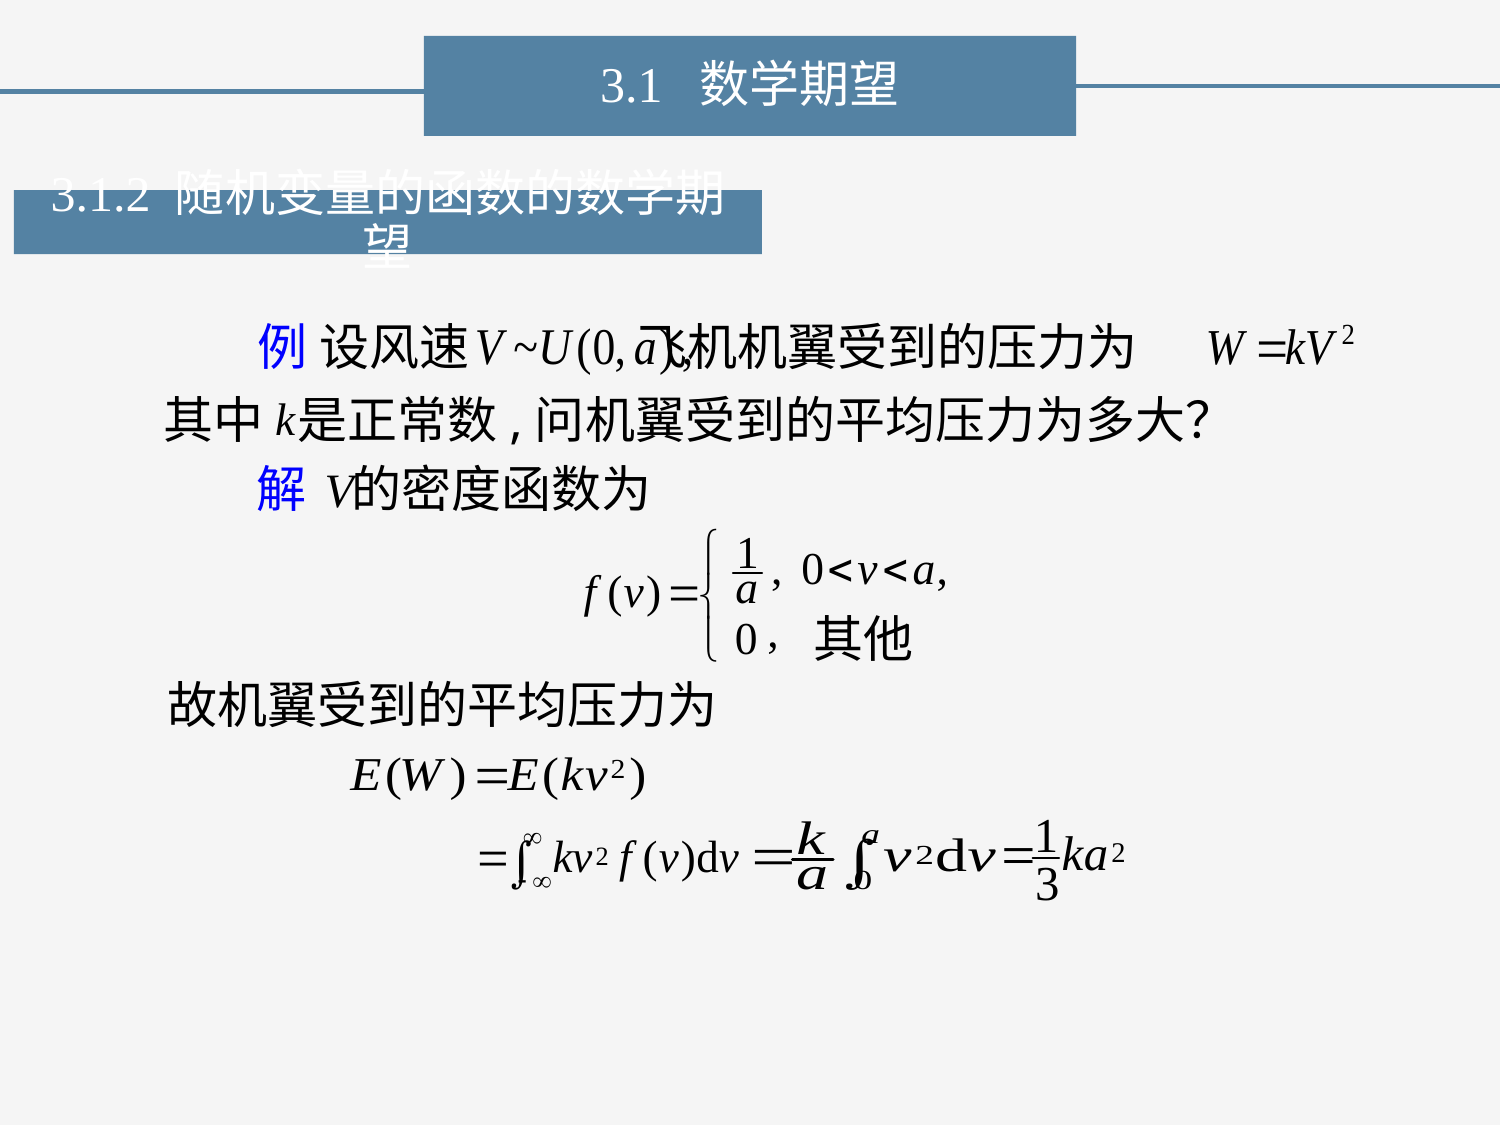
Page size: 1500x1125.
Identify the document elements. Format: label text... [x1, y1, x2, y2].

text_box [163, 388, 1300, 450]
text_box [341, 747, 656, 811]
text_box 故机翼受到的平均压力为 [152, 666, 805, 742]
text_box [568, 519, 956, 676]
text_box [241, 450, 715, 526]
text_box 3.1.2 随机变量的函数的数学期望 [13, 190, 762, 255]
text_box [243, 308, 1363, 390]
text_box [738, 808, 991, 911]
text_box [468, 815, 738, 899]
text_box 3.1 数学期望 [423, 35, 1077, 136]
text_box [991, 804, 1135, 911]
